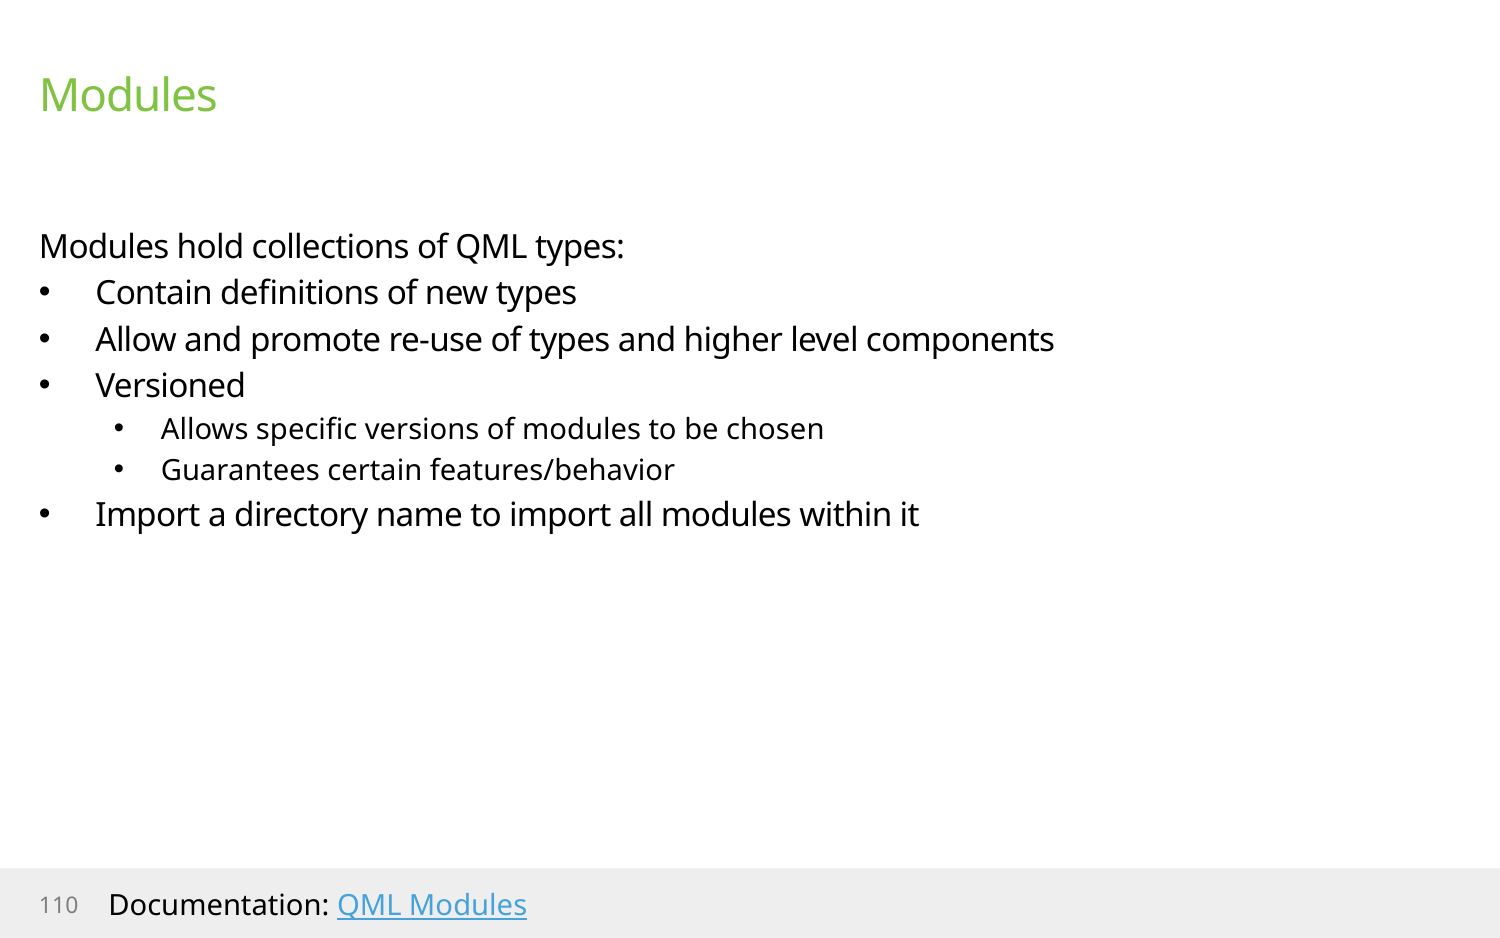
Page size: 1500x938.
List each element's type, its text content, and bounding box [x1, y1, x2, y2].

list Modules hold collections of QML types: Contain definitions of new types Allow and promote re-use of types and higher level components Versioned Allows specific versions of modules to be chosen Guarantees certain features/behavior Import a directory name to import all modules within it [39, 224, 1272, 846]
title Modules [39, 66, 1052, 196]
slide_number 110 [39, 892, 93, 921]
text_box Documentation: QML Modules [93, 892, 1315, 928]
